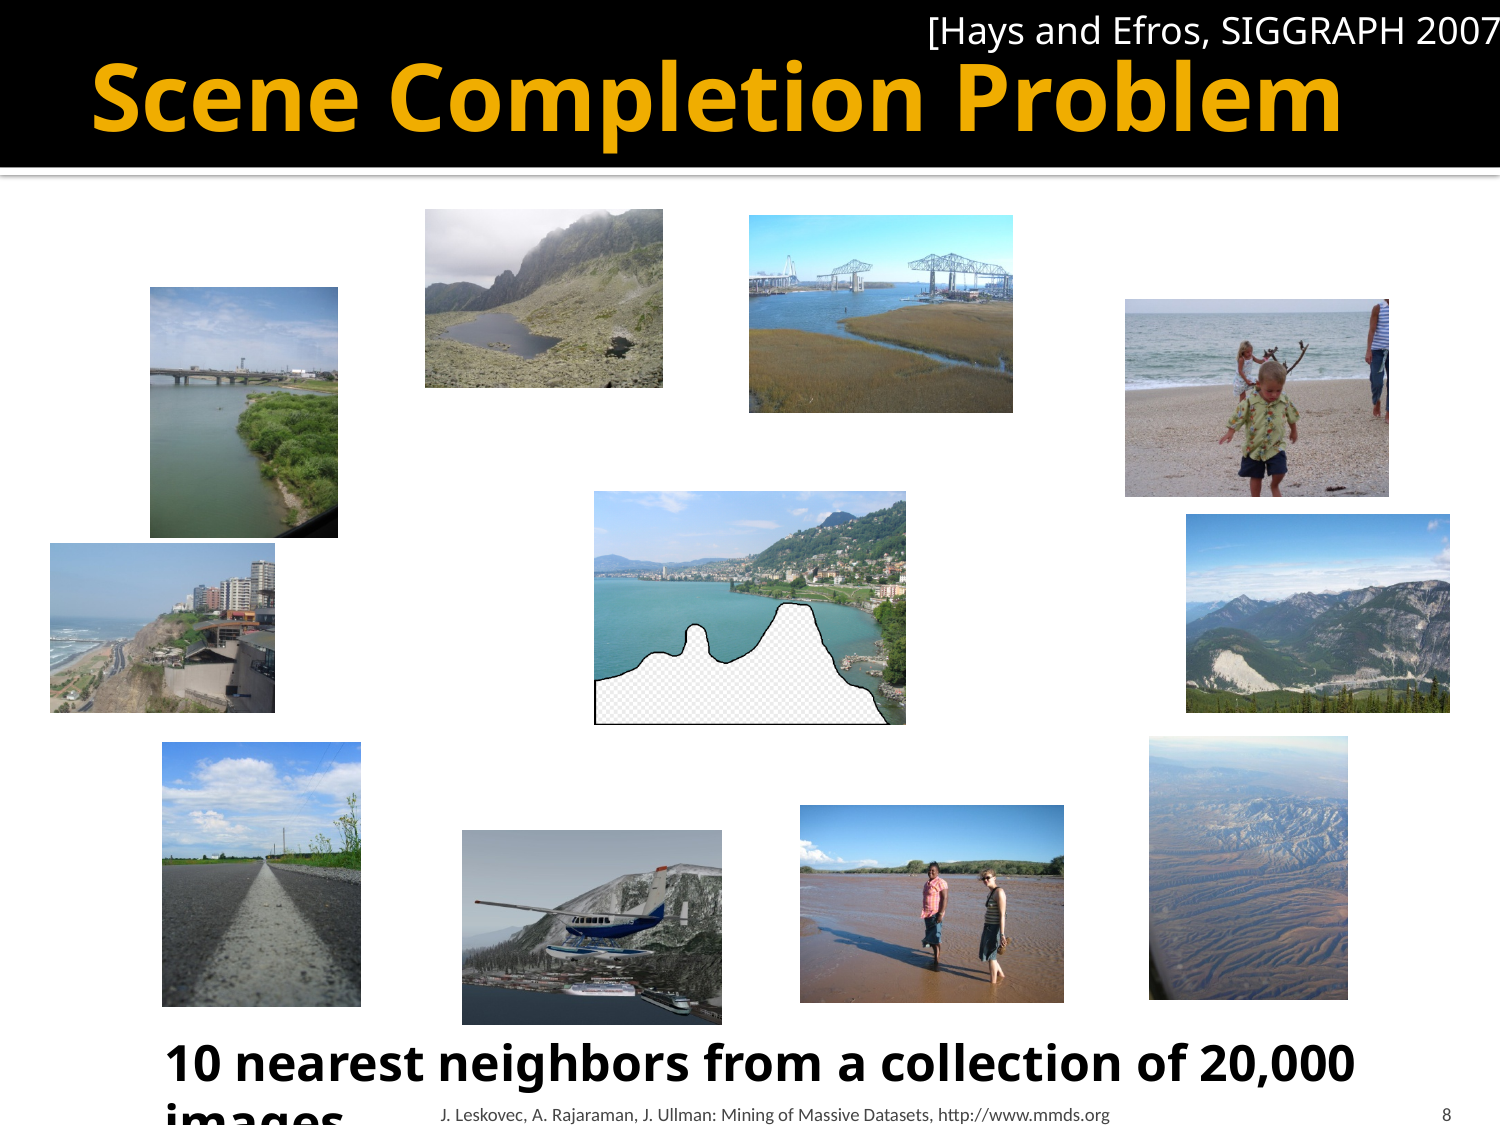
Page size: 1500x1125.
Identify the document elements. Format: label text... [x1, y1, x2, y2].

picture [49, 543, 275, 713]
picture [424, 209, 663, 388]
text_box 10 nearest neighbors from a collection of 20,000 images [150, 1024, 1388, 1125]
picture [462, 830, 722, 1025]
picture [1149, 736, 1348, 1000]
picture [594, 491, 906, 725]
picture [149, 287, 338, 538]
slide_number 8 [1345, 1080, 1467, 1125]
title Scene Completion Problem [75, 24, 1425, 163]
footer J. Leskovec, A. Rajaraman, J. Ullman: Mining of Massive Datasets, http://www.mmds.org [433, 1080, 1337, 1125]
text_box [Hays and Efros, SIGGRAPH 2007] [912, 0, 1500, 60]
picture [1124, 299, 1389, 497]
picture [1186, 513, 1450, 713]
picture [749, 215, 1013, 413]
picture [799, 805, 1064, 1003]
picture [162, 742, 361, 1007]
